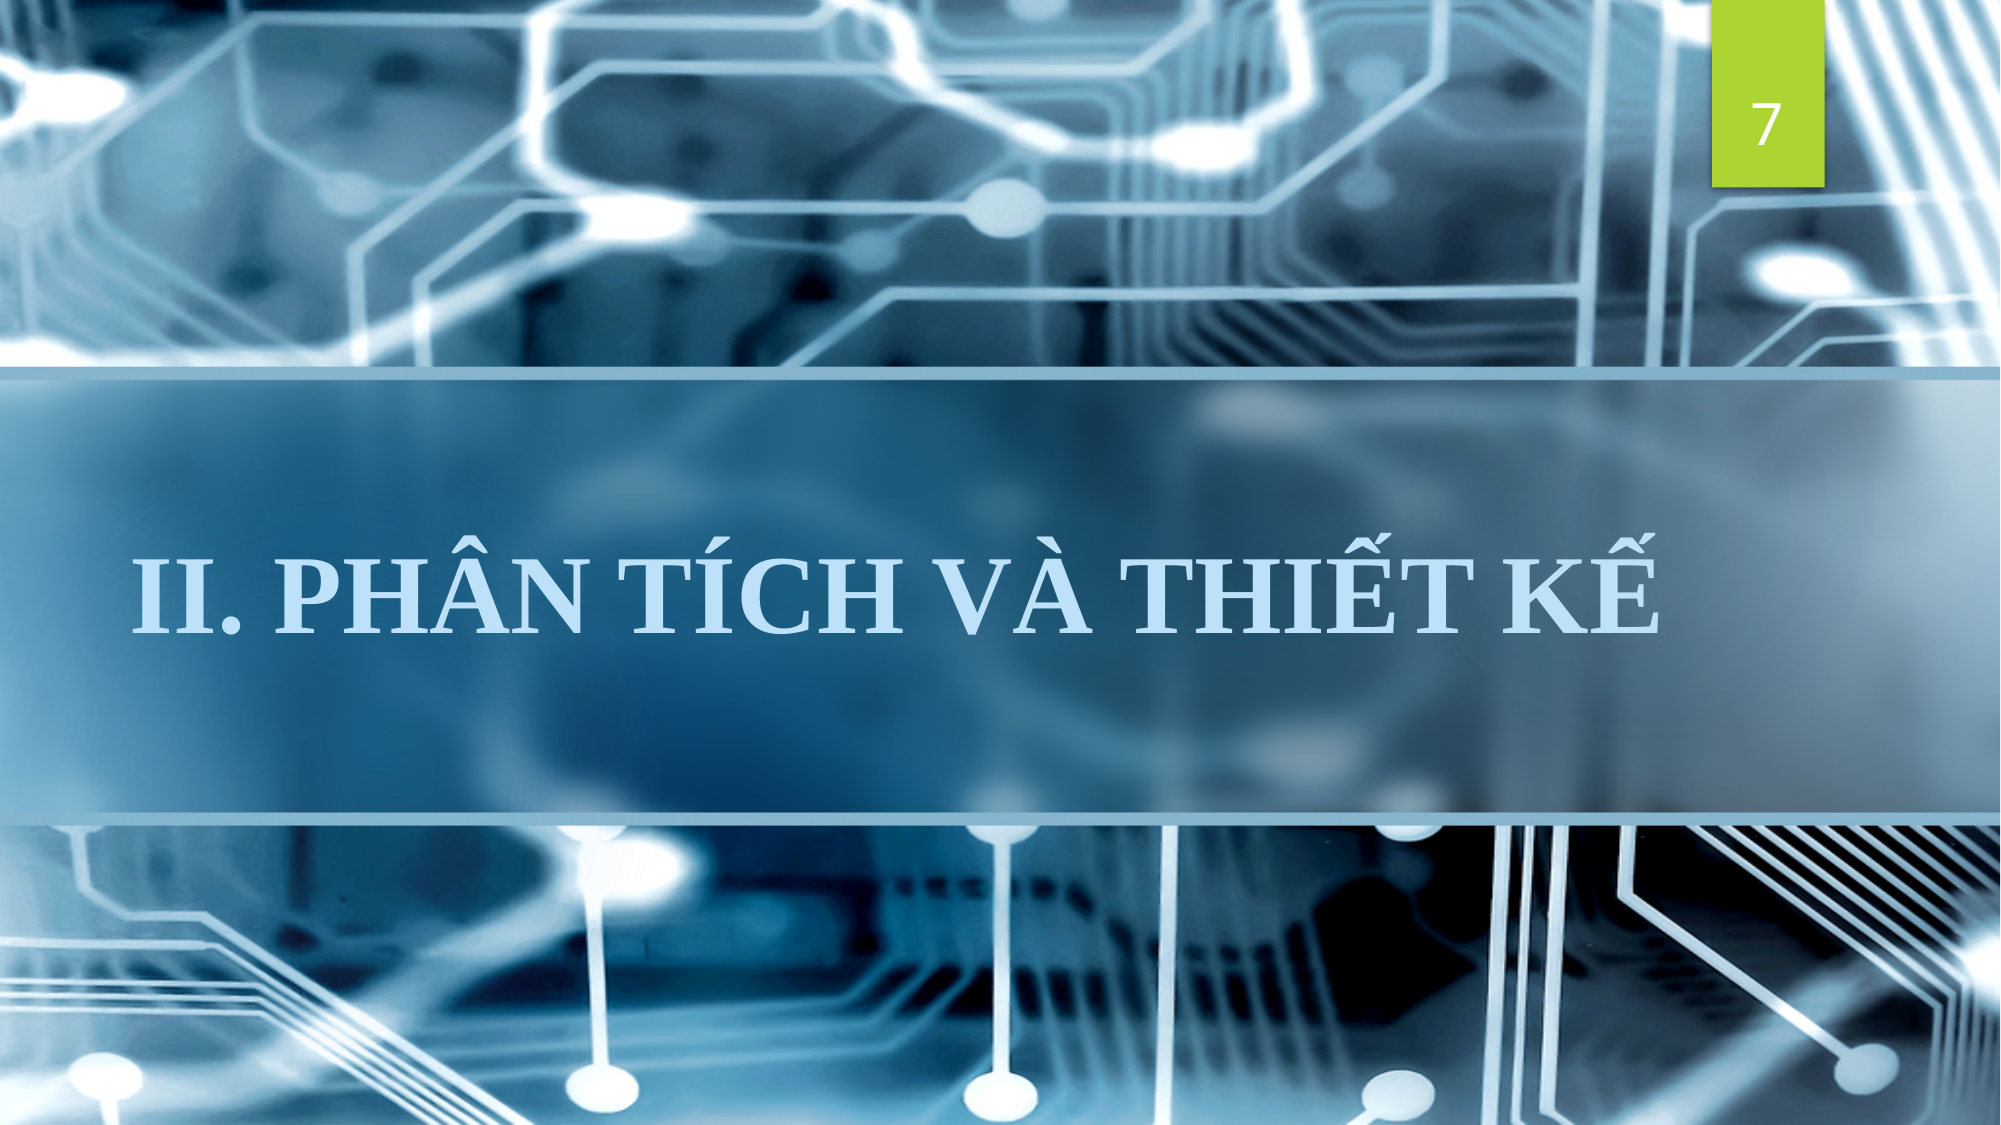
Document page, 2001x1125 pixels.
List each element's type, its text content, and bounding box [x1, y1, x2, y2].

picture [0, 0, 2001, 1125]
slide_number 7 [1698, 48, 1836, 175]
title II. PHÂN TÍCH VÀ THIẾT KẾ [114, 513, 1699, 744]
